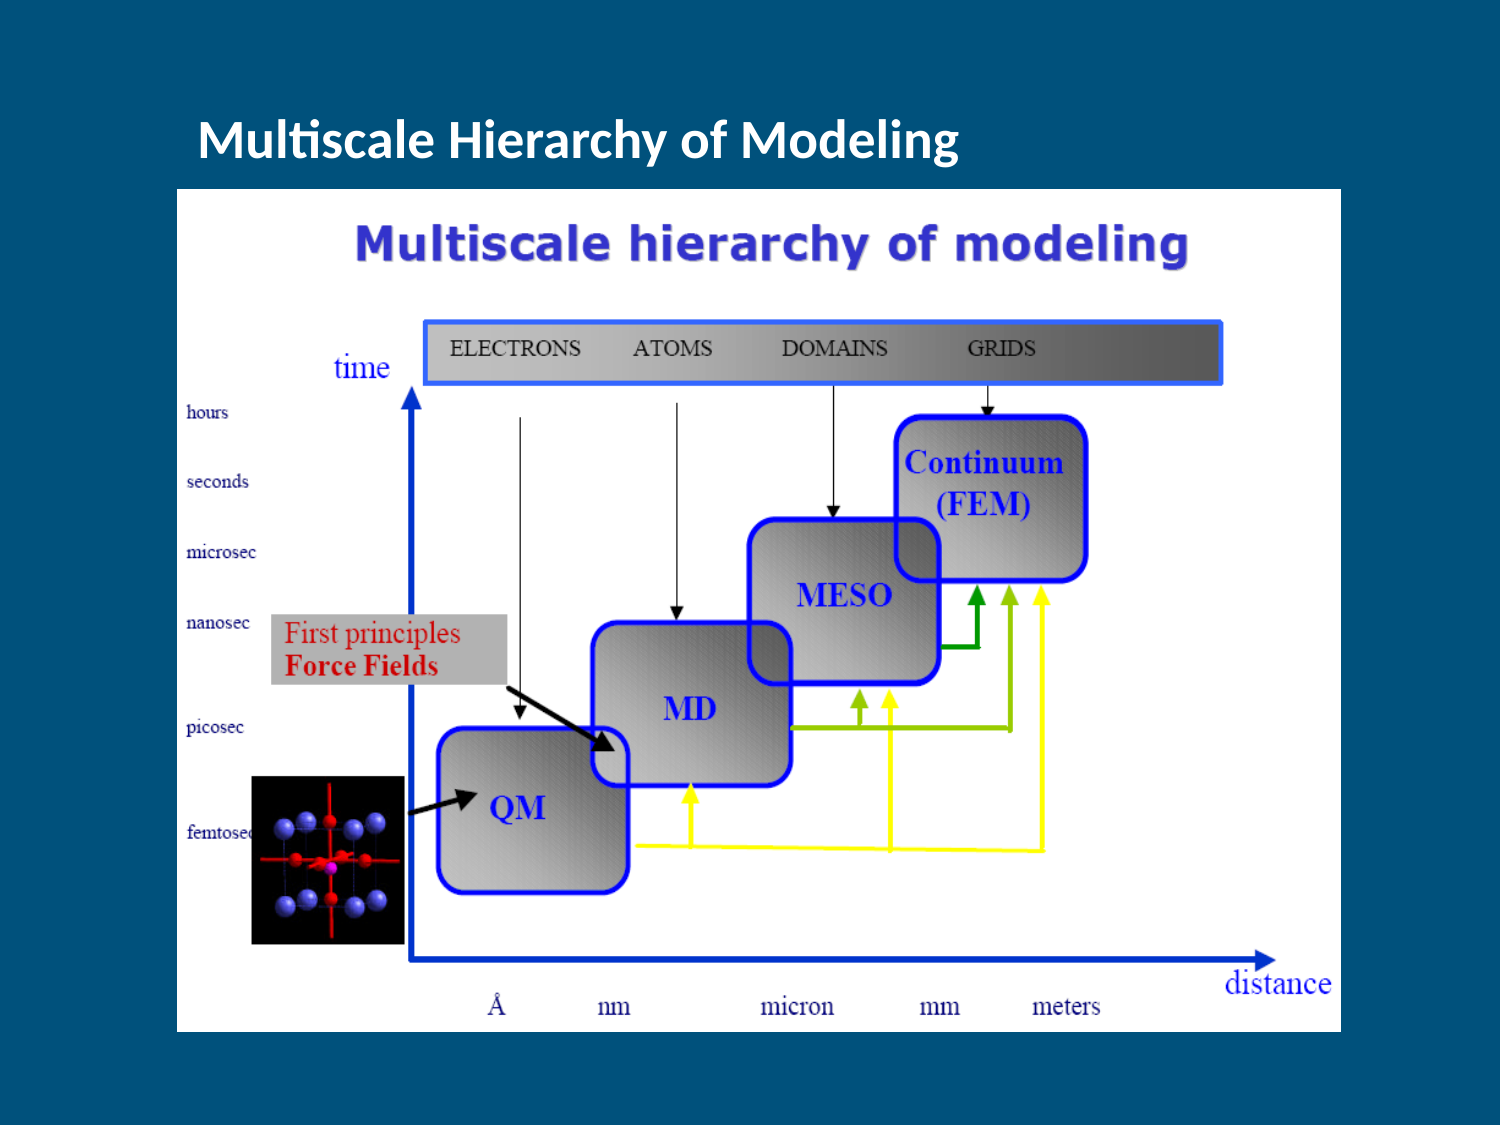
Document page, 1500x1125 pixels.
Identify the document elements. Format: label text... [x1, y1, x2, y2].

text_box Multiscale Hierarchy of Modeling [177, 93, 1121, 180]
picture [178, 190, 1340, 1031]
